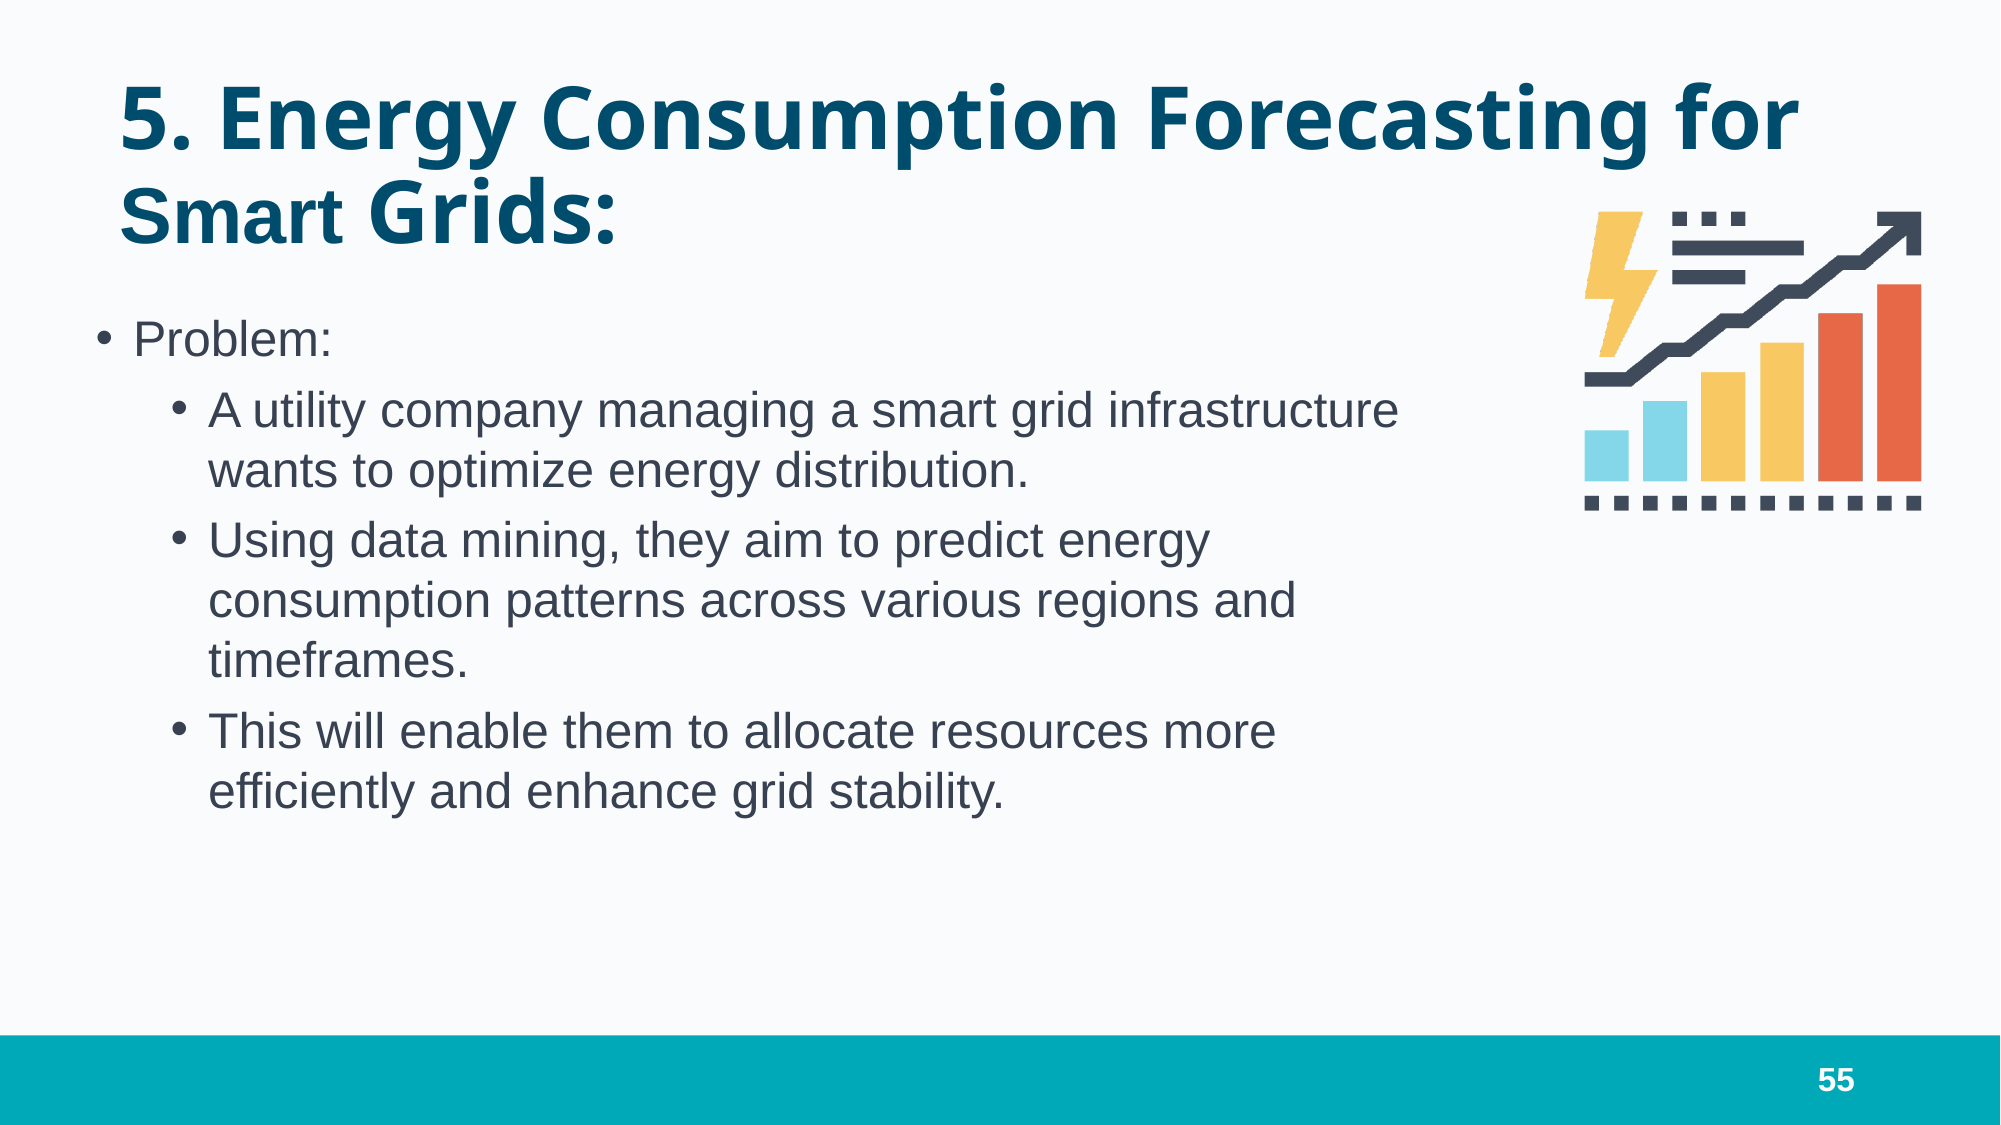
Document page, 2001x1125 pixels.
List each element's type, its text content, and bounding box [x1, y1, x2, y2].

slide_number 55 [1807, 1050, 1863, 1106]
picture [1577, 182, 1928, 533]
title 5. Energy Consumption Forecasting for Smart Grids: [111, 59, 1864, 278]
list Problem: A utility company managing a smart grid infrastructure wants to optimize energy distribution. Using data mining, they aim to predict energy consumption patterns across various regions and timeframes. This will enable them to allocate resources more efficiently and enhance grid stability. [87, 298, 1498, 1014]
